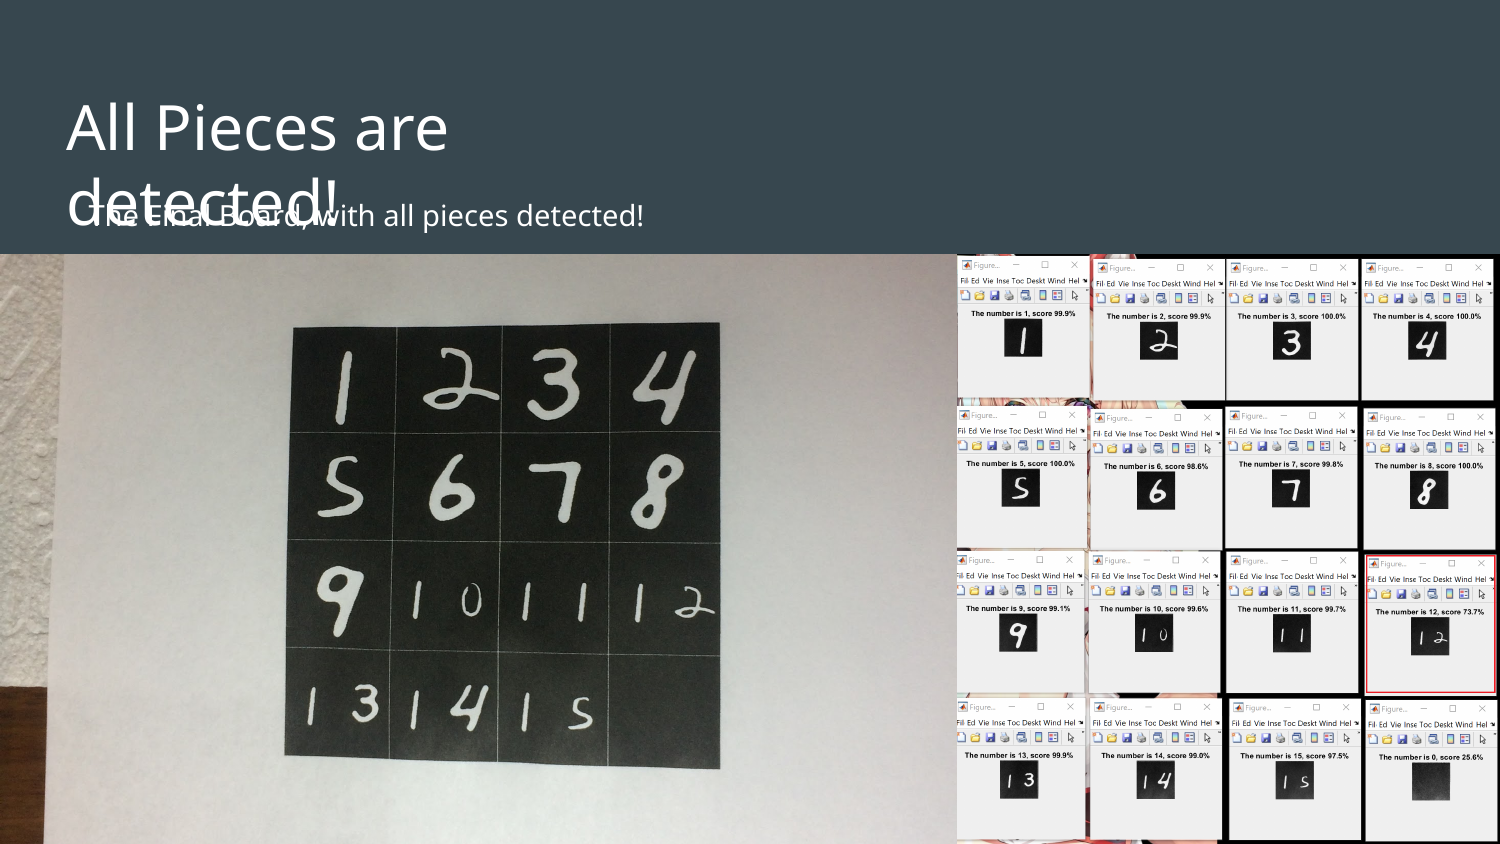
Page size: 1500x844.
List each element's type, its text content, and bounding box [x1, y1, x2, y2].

title All Pieces are detected! [51, 72, 750, 167]
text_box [0, 254, 1500, 844]
text_box The Final Board, with all pieces detected! [73, 182, 922, 253]
